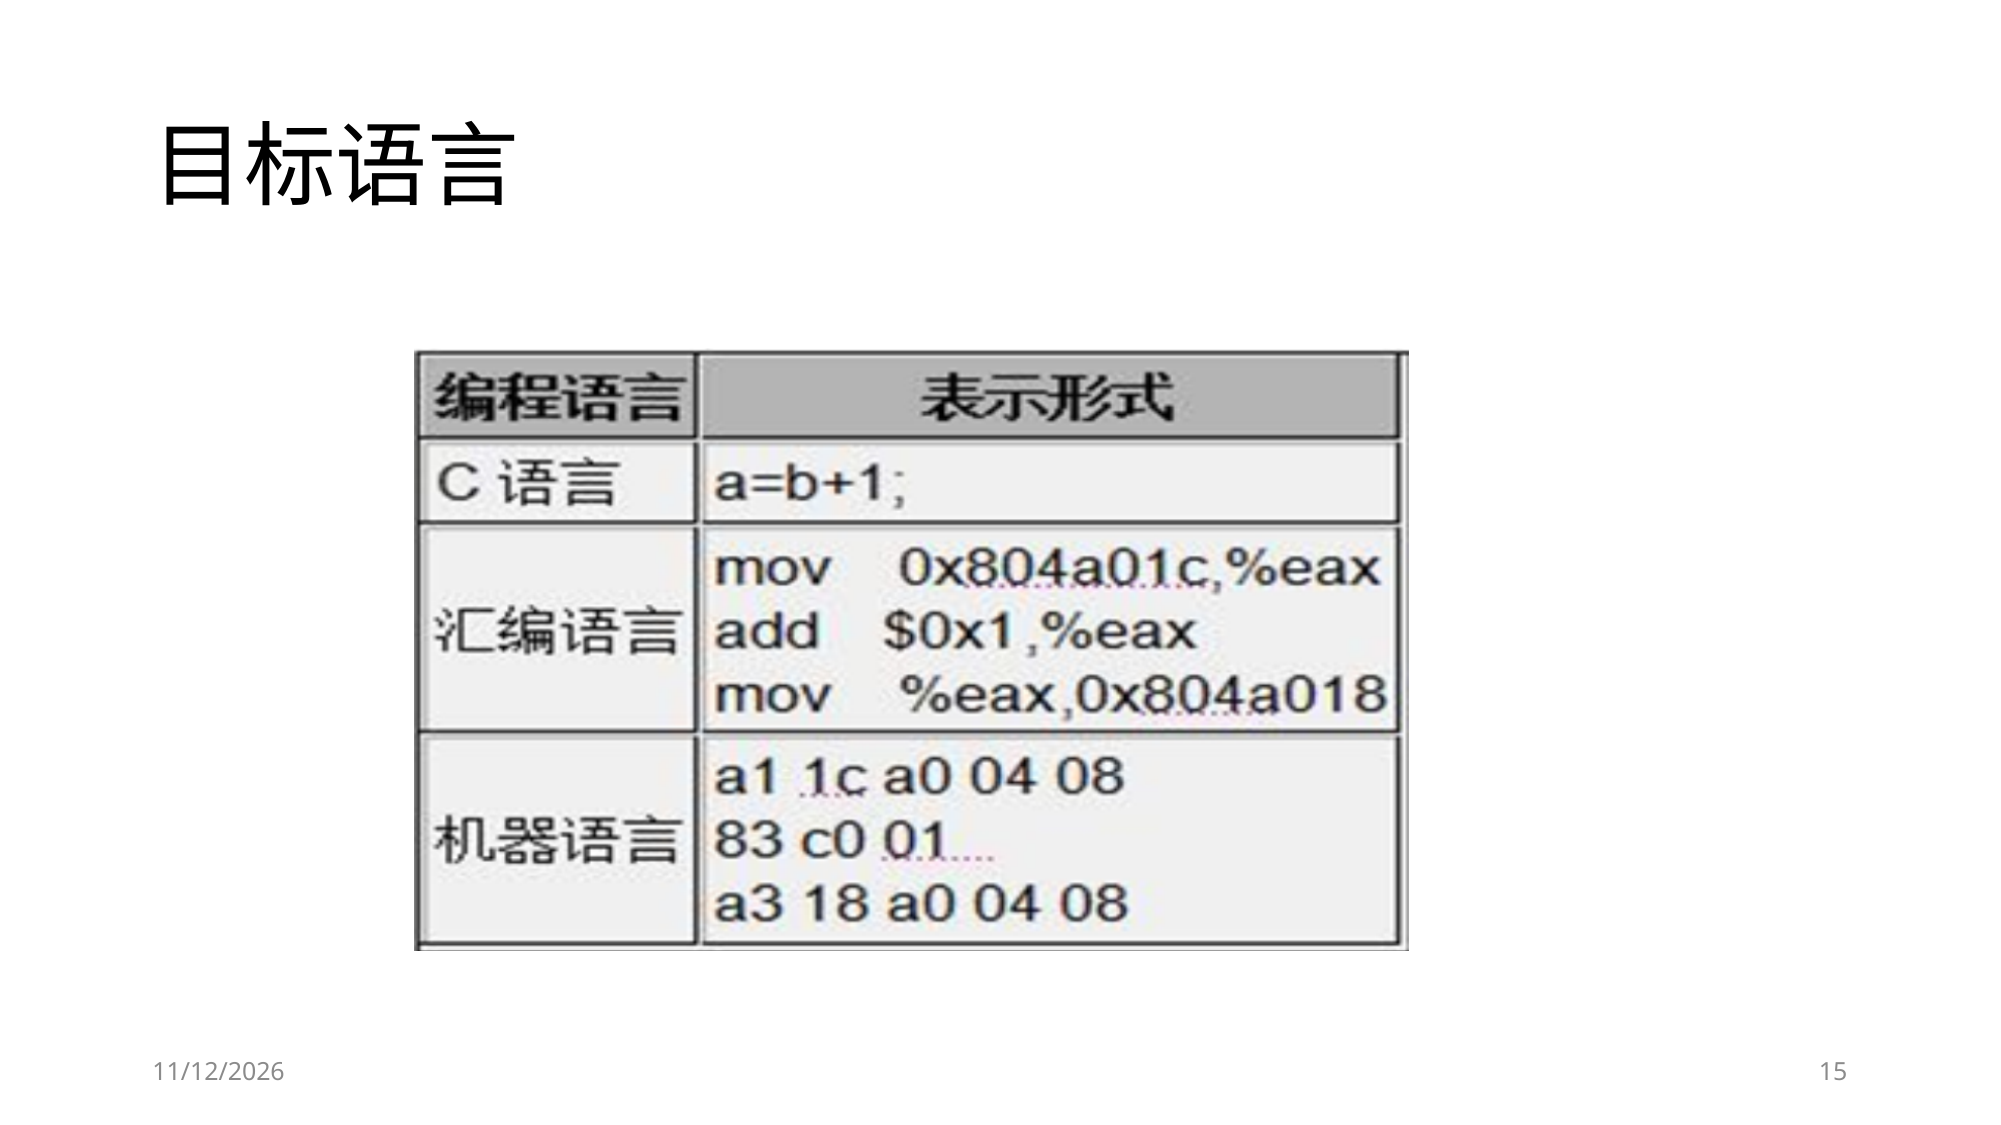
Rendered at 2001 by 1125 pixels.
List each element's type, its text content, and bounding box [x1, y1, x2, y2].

title 目标语言 [137, 59, 1863, 278]
picture [401, 326, 1412, 951]
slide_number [137, 1042, 588, 1103]
slide_number 15 [1412, 1042, 1863, 1103]
